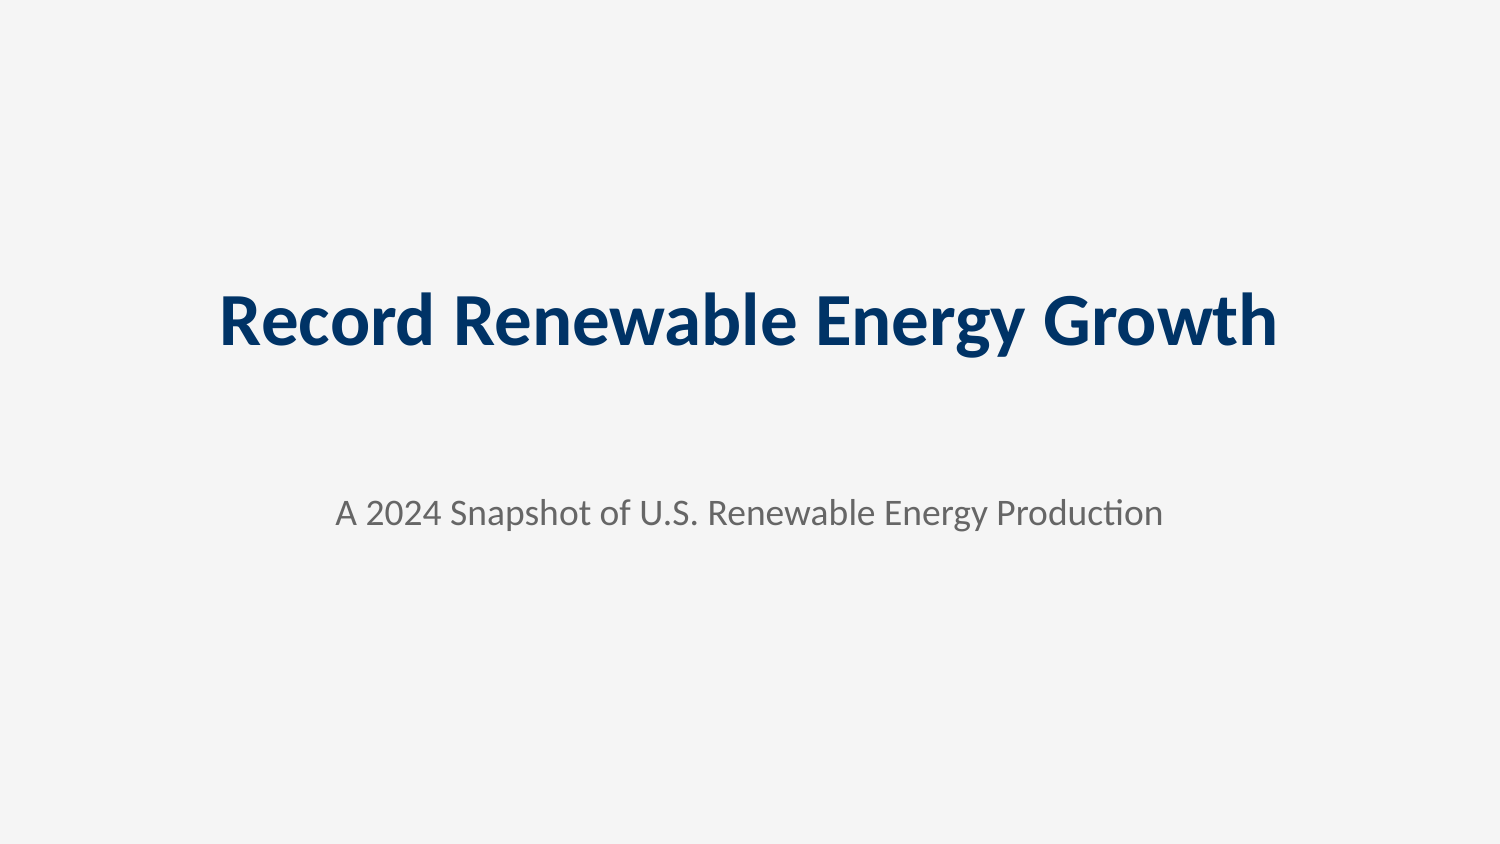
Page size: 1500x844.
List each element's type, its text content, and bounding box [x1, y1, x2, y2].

text_box A 2024 Snapshot of U.S. Renewable Energy Production [149, 449, 1350, 570]
text_box Record Renewable Energy Growth [74, 224, 1425, 405]
